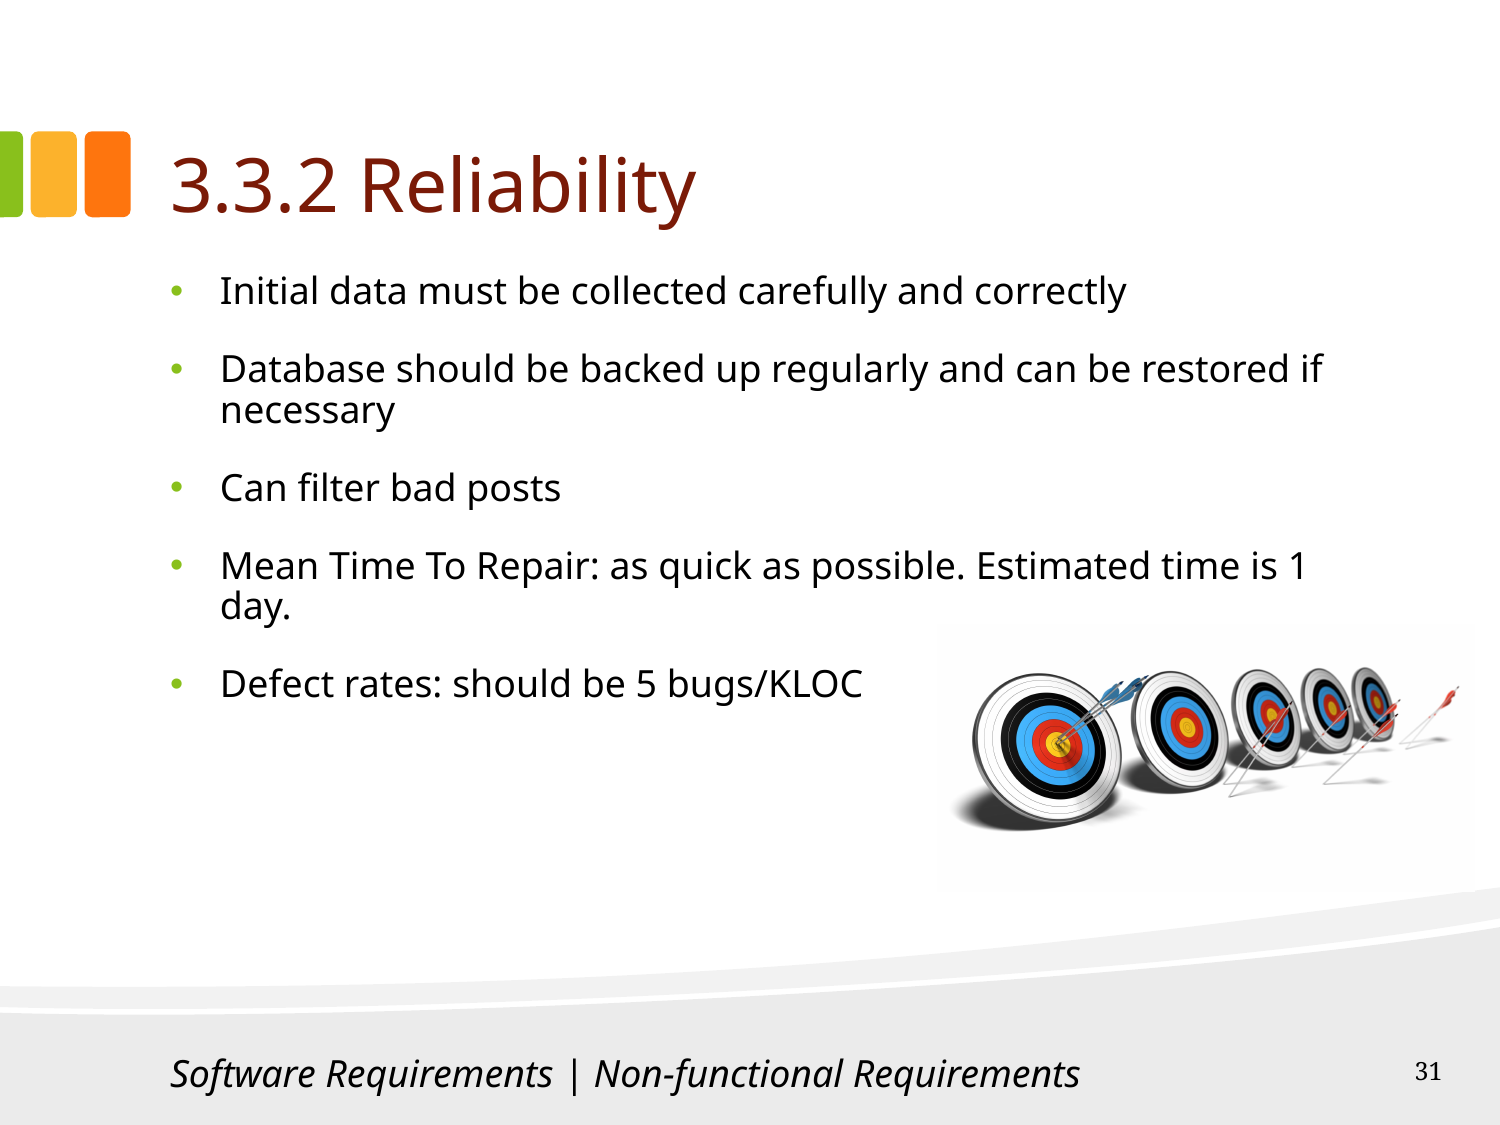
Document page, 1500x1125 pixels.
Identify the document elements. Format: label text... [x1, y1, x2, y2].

footer Software Requirements | Non-functional Requirements [150, 1057, 1313, 1088]
slide_number 31 [1362, 1057, 1463, 1088]
picture [937, 624, 1476, 892]
title 3.3.2 Reliability [150, 24, 1438, 238]
list Initial data must be collected carefully and correctly Database should be backed up regularly and can be restored if necessary Can filter bad posts Mean Time To Repair: as quick as possible. Estimated time is 1 day. Defect rates: should be 5 bugs/KLOC [150, 262, 1350, 1013]
